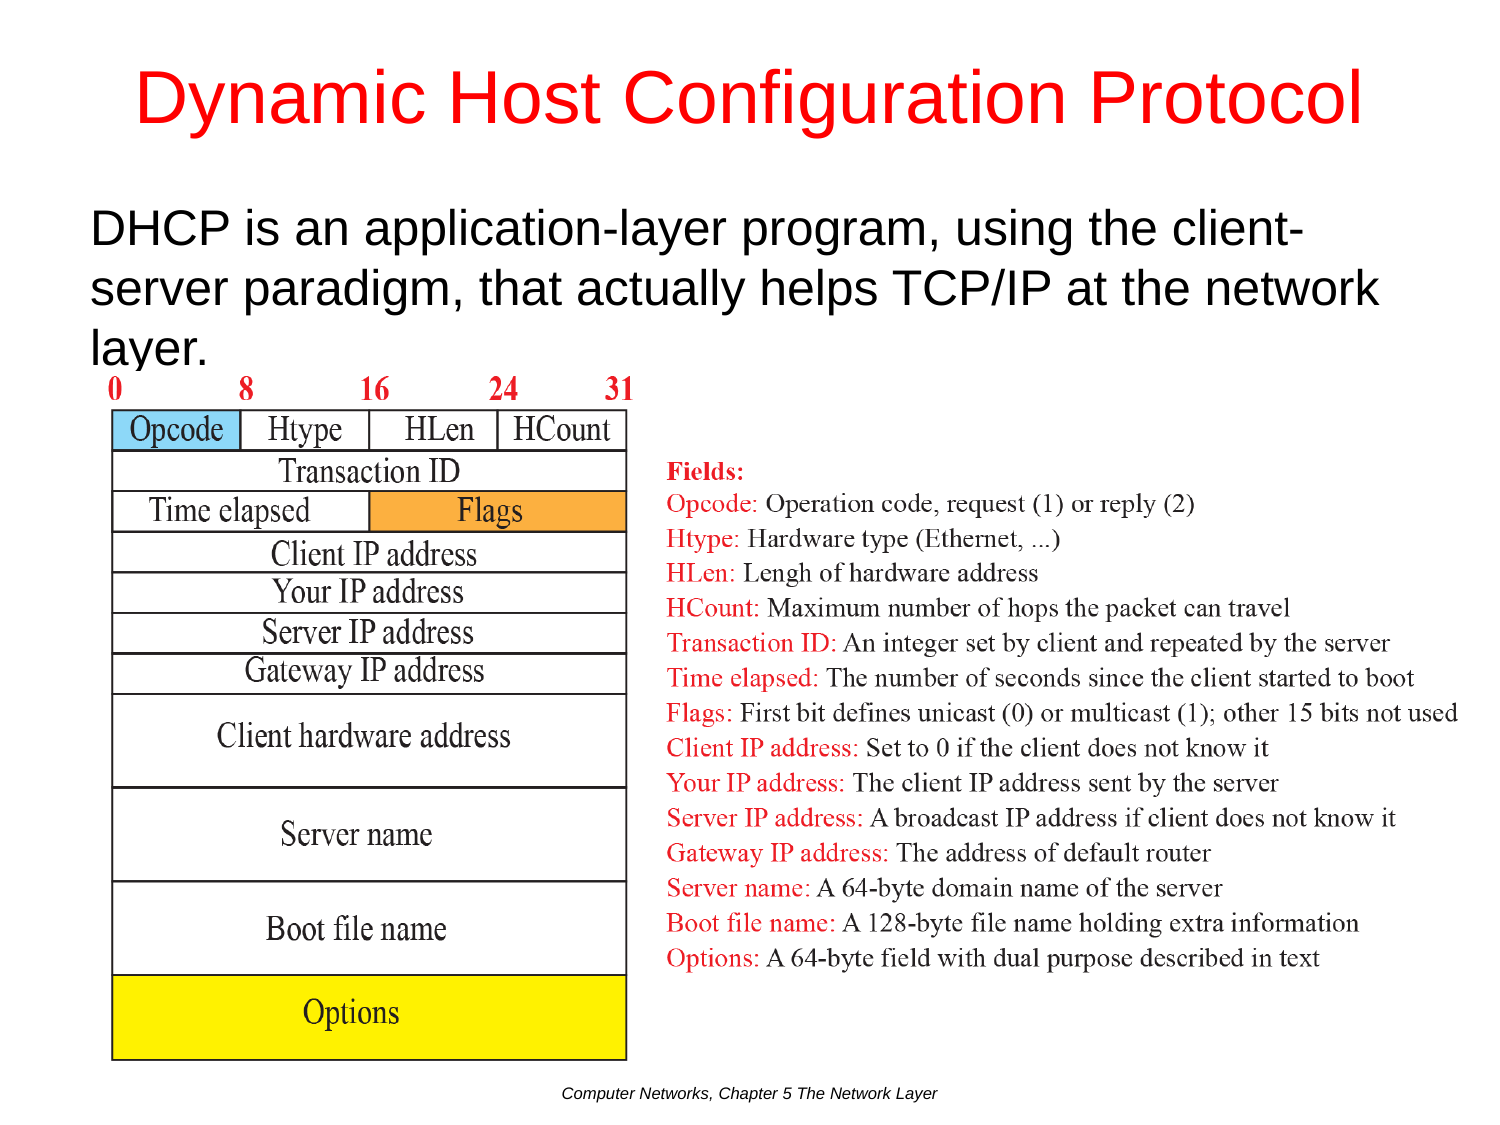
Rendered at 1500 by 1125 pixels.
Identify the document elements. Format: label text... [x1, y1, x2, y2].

picture [666, 456, 1458, 976]
footer Computer Networks, Chapter 5 The Network Layer [0, 1074, 1500, 1125]
list DHCP is an application-layer program, using the client-server paradigm, that actually helps TCP/IP at the network layer. [75, 187, 1425, 986]
picture [106, 371, 635, 1061]
title Dynamic Host Configuration Protocol [0, 0, 1500, 188]
